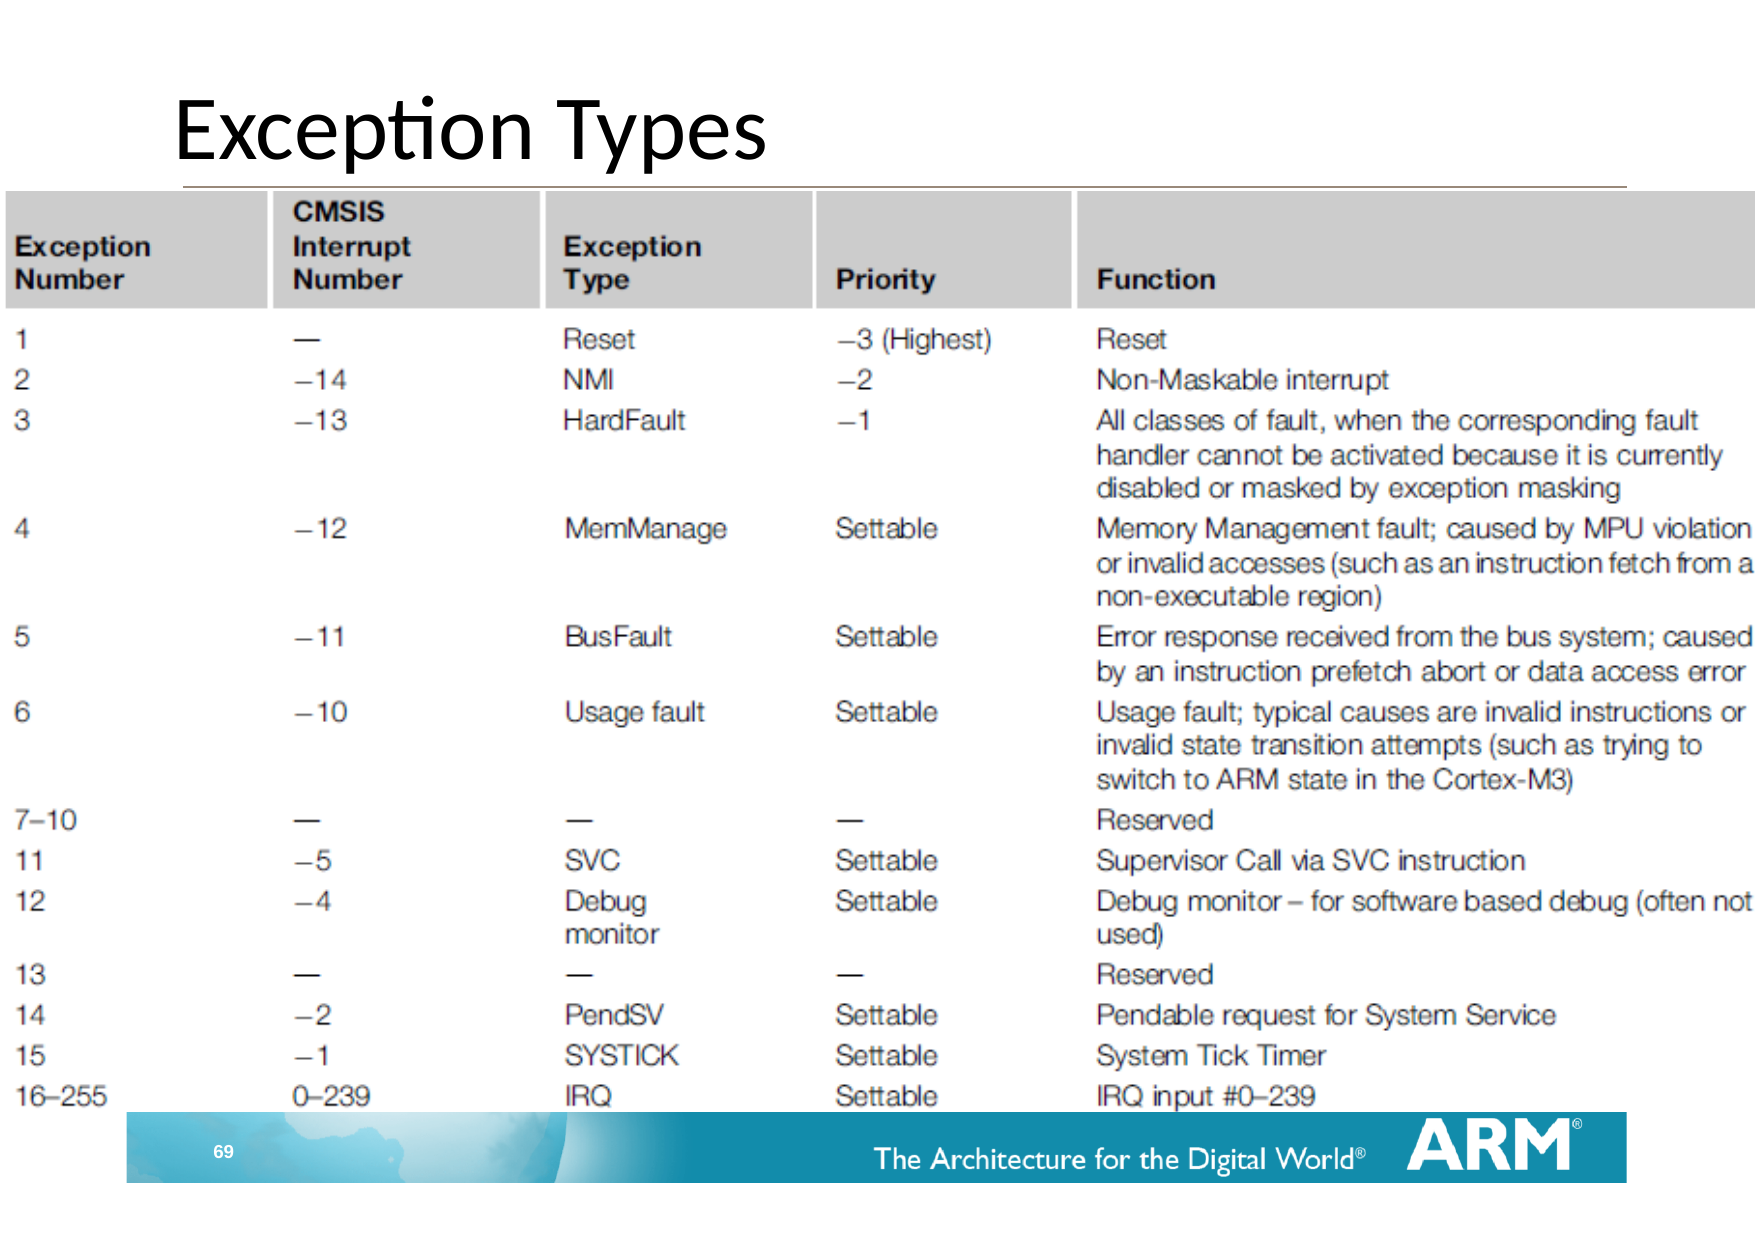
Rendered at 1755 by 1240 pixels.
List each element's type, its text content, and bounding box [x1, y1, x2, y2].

slide_number 69 [198, 1139, 287, 1187]
picture [5, 191, 1755, 1183]
title Exception Types [173, 80, 1581, 172]
